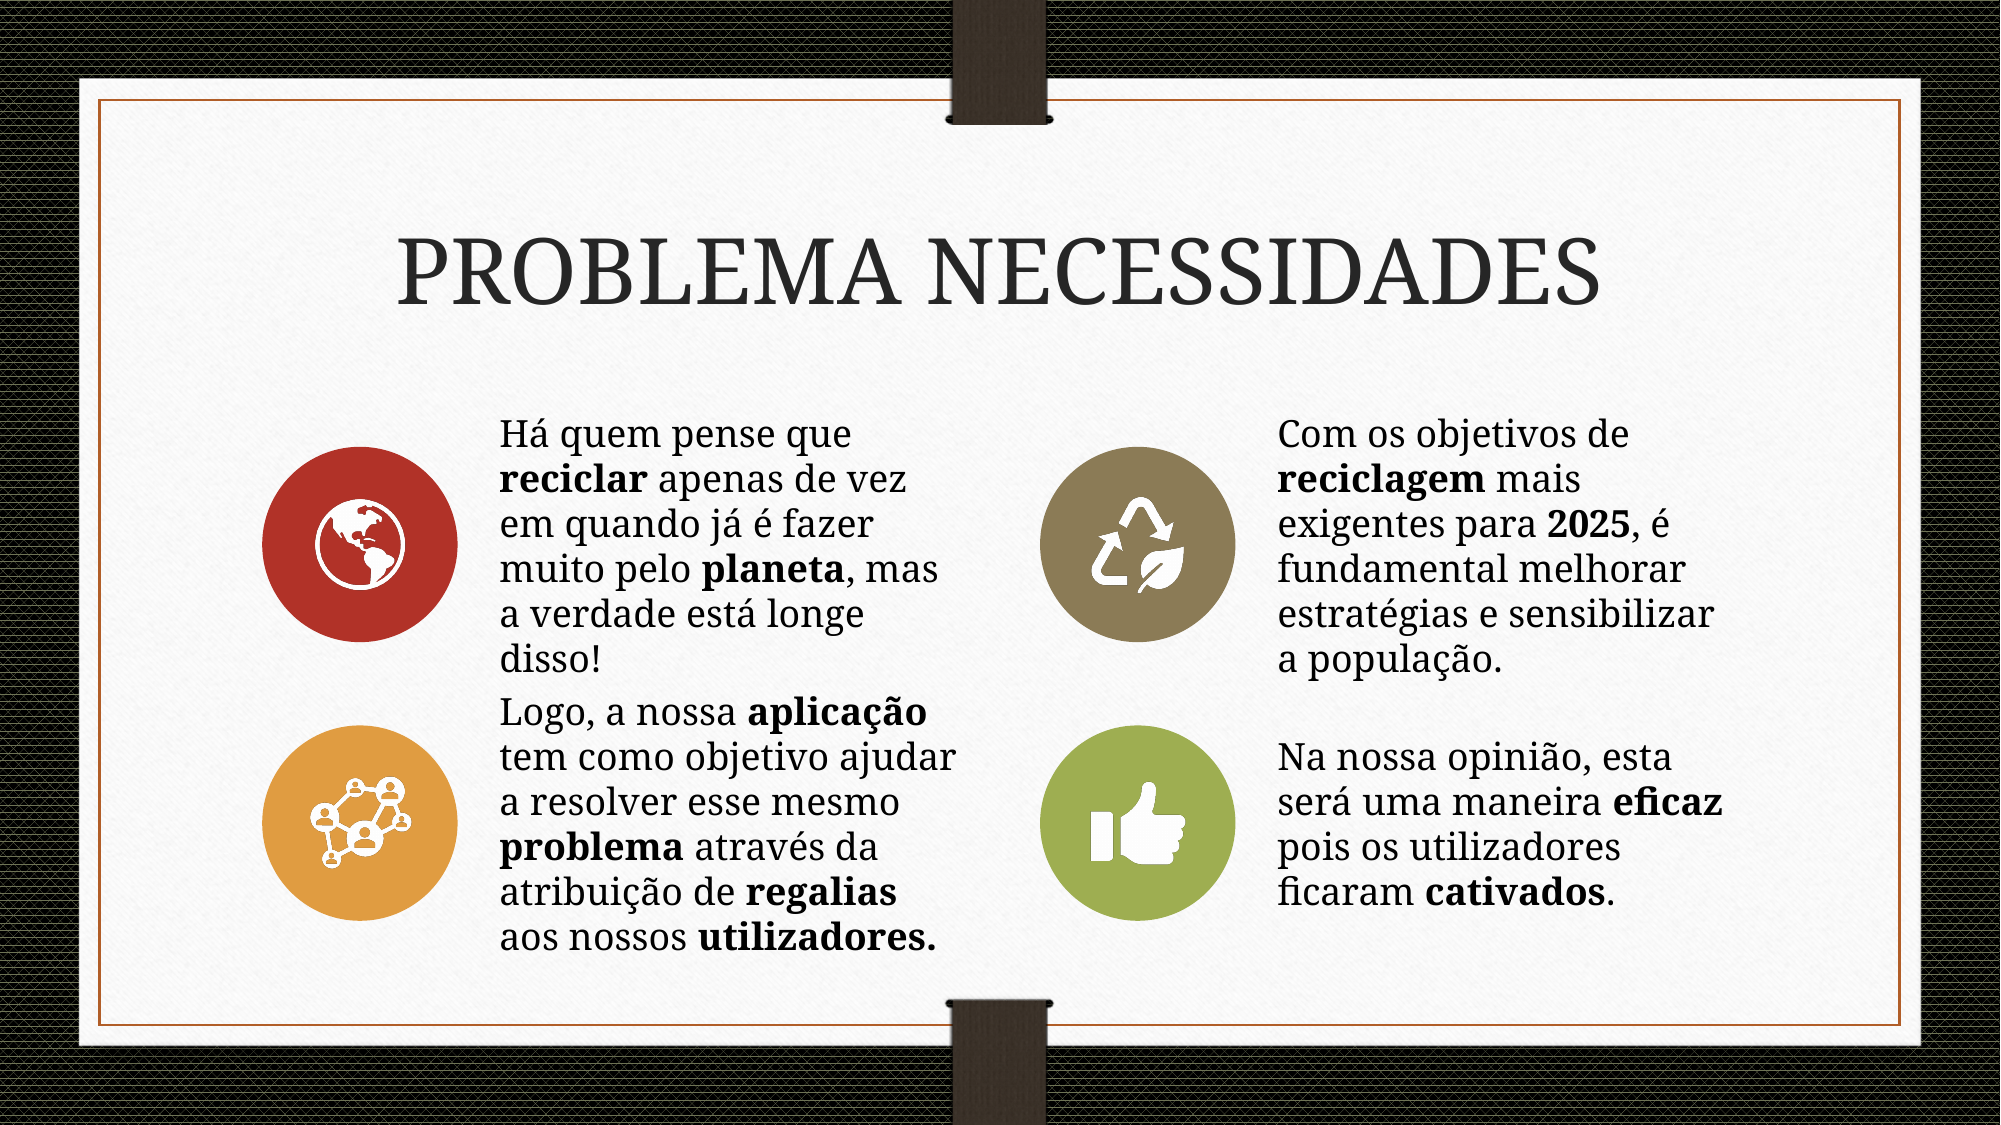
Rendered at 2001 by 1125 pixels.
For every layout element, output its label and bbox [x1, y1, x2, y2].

text_box [0, 0, 2000, 1125]
list [212, 438, 1788, 929]
